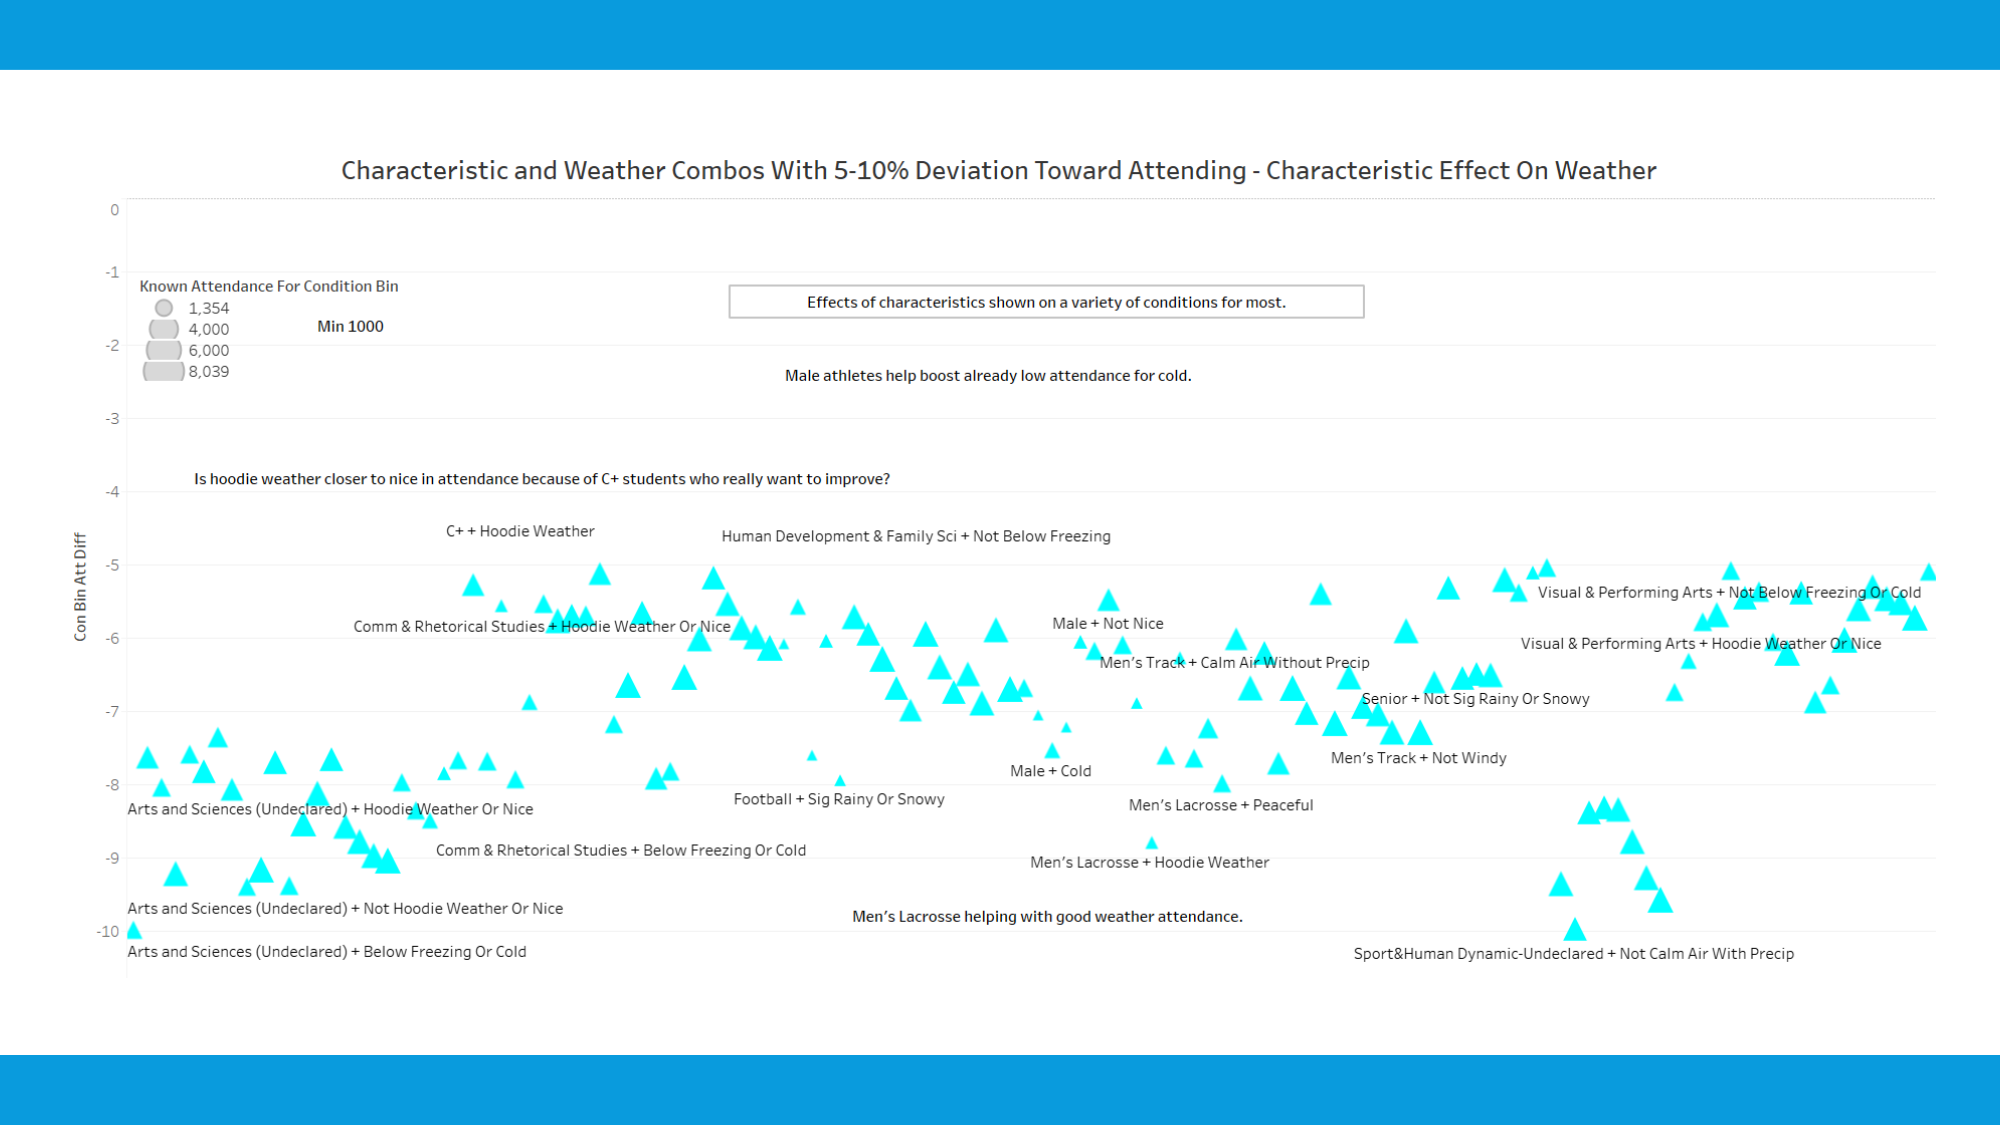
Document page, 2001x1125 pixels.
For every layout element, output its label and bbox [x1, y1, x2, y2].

picture [52, 138, 1948, 987]
text_box [0, 69, 2000, 1056]
